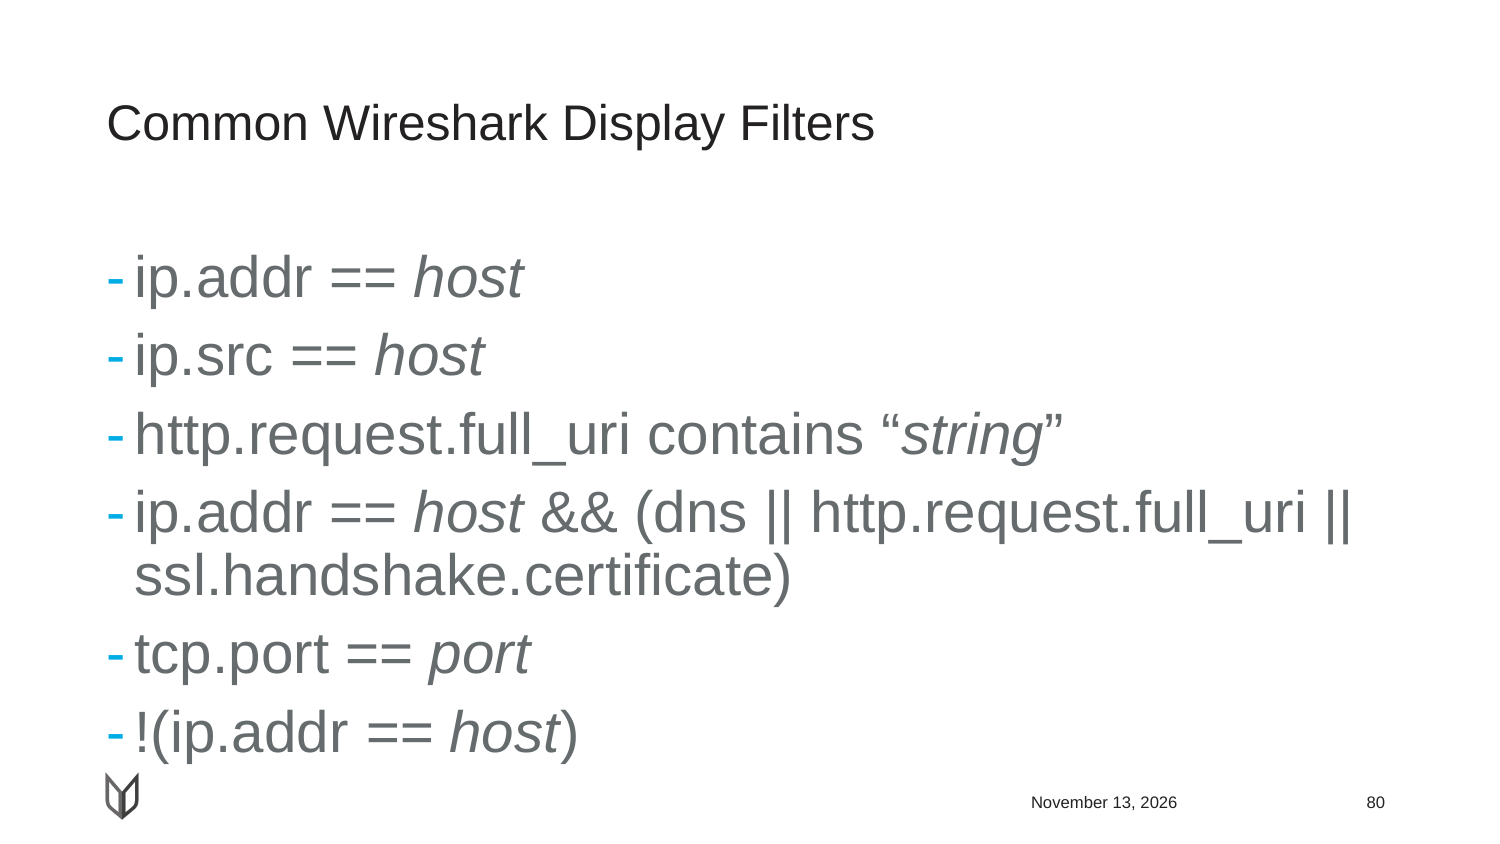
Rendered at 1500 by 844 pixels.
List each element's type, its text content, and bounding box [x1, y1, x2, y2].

list ip.addr == host ip.src == host http.request.full_uri contains “string” ip.addr == host && (dns || http.request.full_uri || ssl.handshake.certificate) tcp.port == port !(ip.addr == host) [106, 246, 1400, 768]
title Common Wireshark Display Filters [106, 96, 1400, 220]
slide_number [1016, 784, 1324, 815]
slide_number 80 [1324, 784, 1400, 815]
picture [105, 772, 139, 820]
